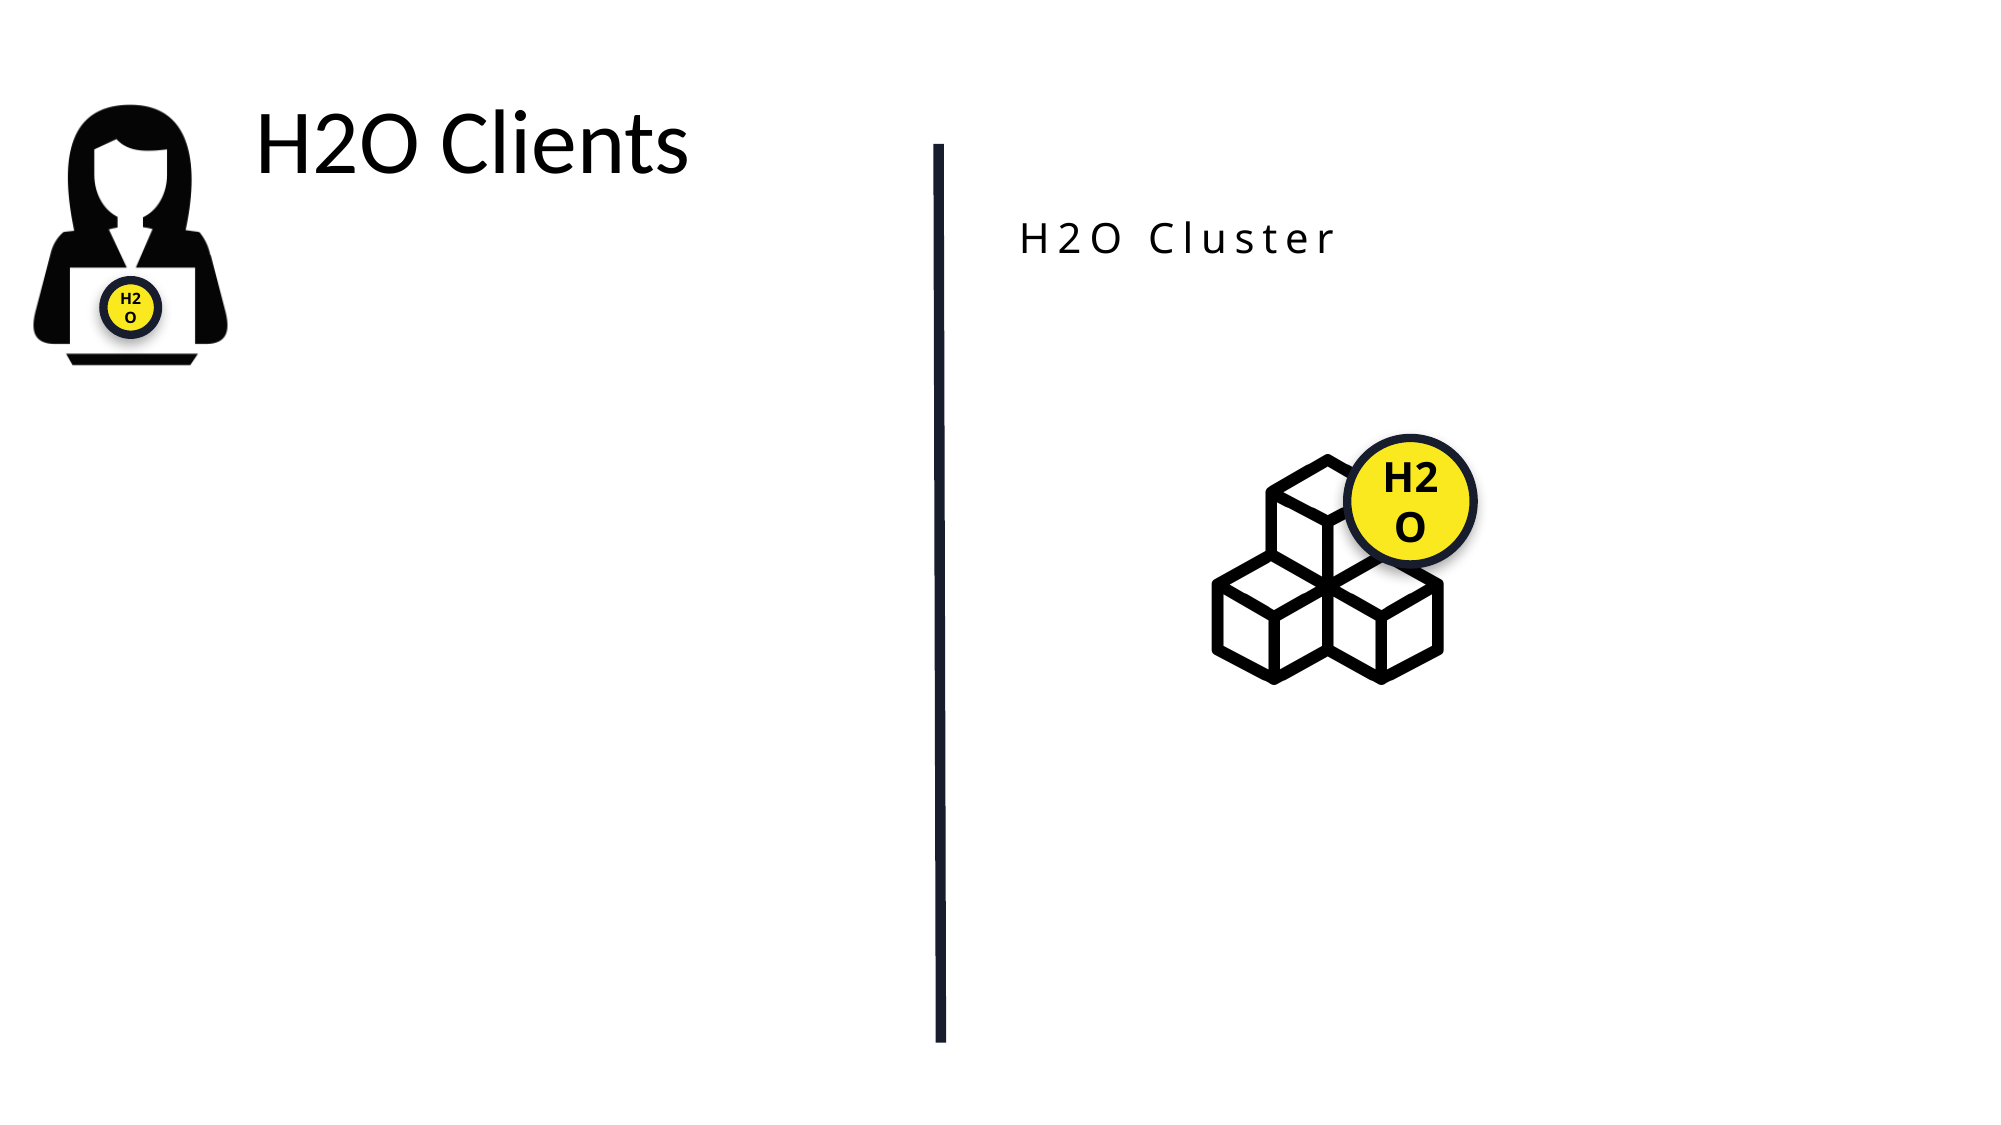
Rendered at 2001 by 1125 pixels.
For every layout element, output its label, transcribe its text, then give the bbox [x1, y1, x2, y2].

text_box H2O Cluster [1014, 208, 1339, 267]
title H2O Clients [240, 35, 1966, 253]
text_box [0, 101, 264, 369]
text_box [1207, 437, 1474, 687]
